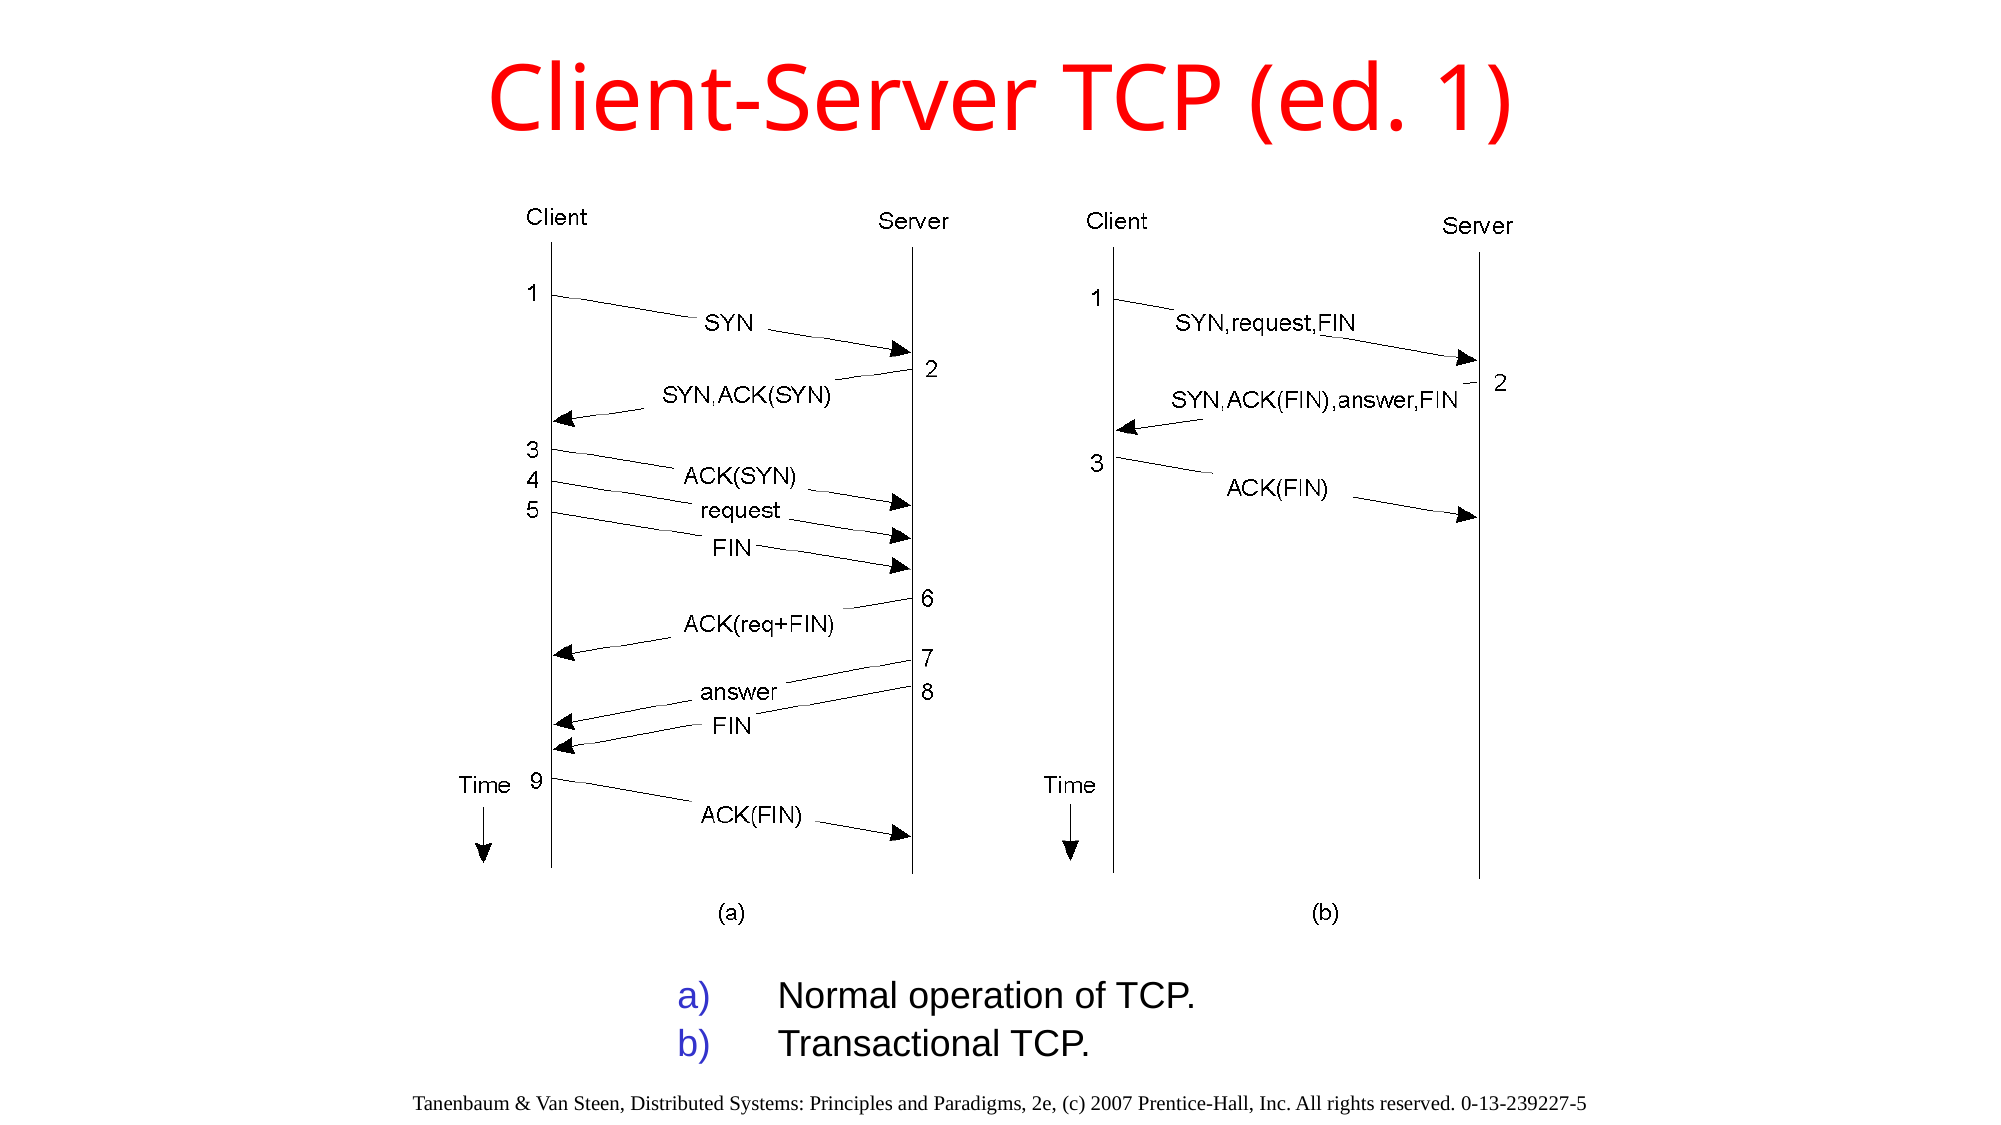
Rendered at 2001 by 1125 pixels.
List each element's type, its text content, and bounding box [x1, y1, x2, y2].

picture [425, 191, 1544, 976]
footer Tanenbaum & Van Steen, Distributed Systems: Principles and Paradigms, 2e, (c) 2007 Prentice-Hall, Inc. All rights reserved. 0-13-239227-5 [0, 1082, 2000, 1111]
list Normal operation of TCP. Transactional TCP. [662, 968, 1750, 1075]
title Client-Server TCP (ed. 1) [0, 0, 2000, 188]
